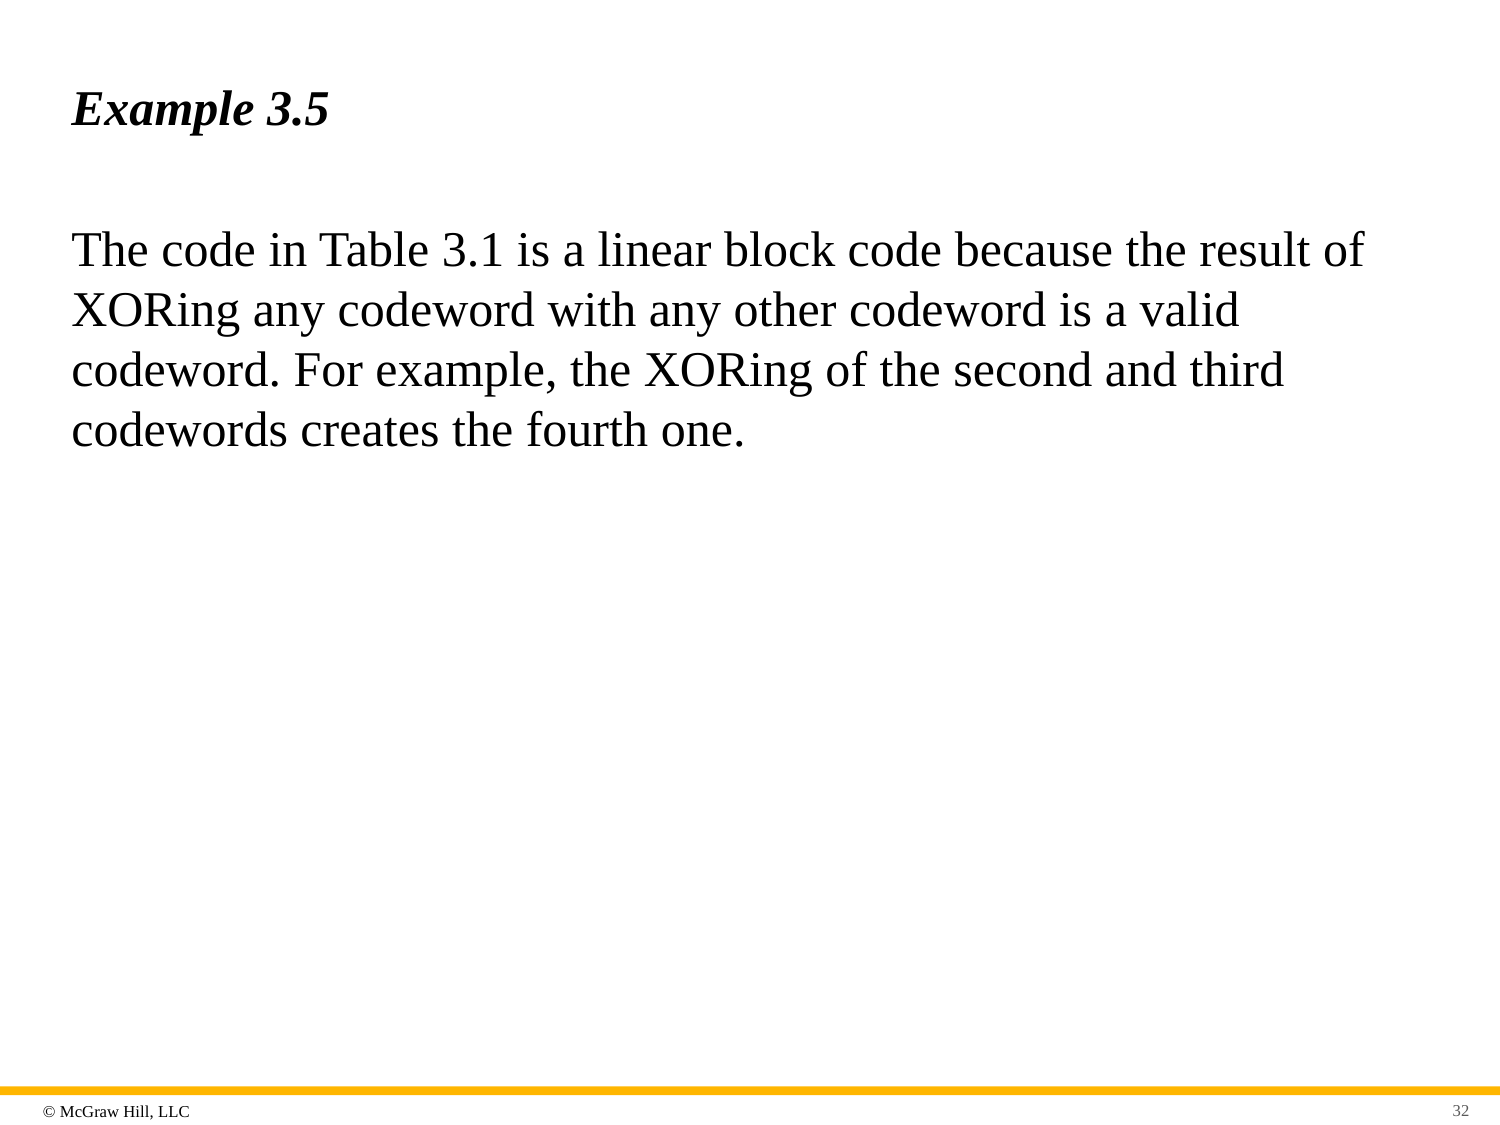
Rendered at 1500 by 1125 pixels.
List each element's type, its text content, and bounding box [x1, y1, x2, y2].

title Example 3.5 [56, 50, 1444, 162]
slide_number 32 [1418, 1096, 1477, 1123]
list The code in Table 3.1 is a linear block code because the result of XORing any codeword with any other codeword is a valid codeword. For example, the XORing of the second and third codewords creates the fourth one. [56, 209, 1444, 1026]
